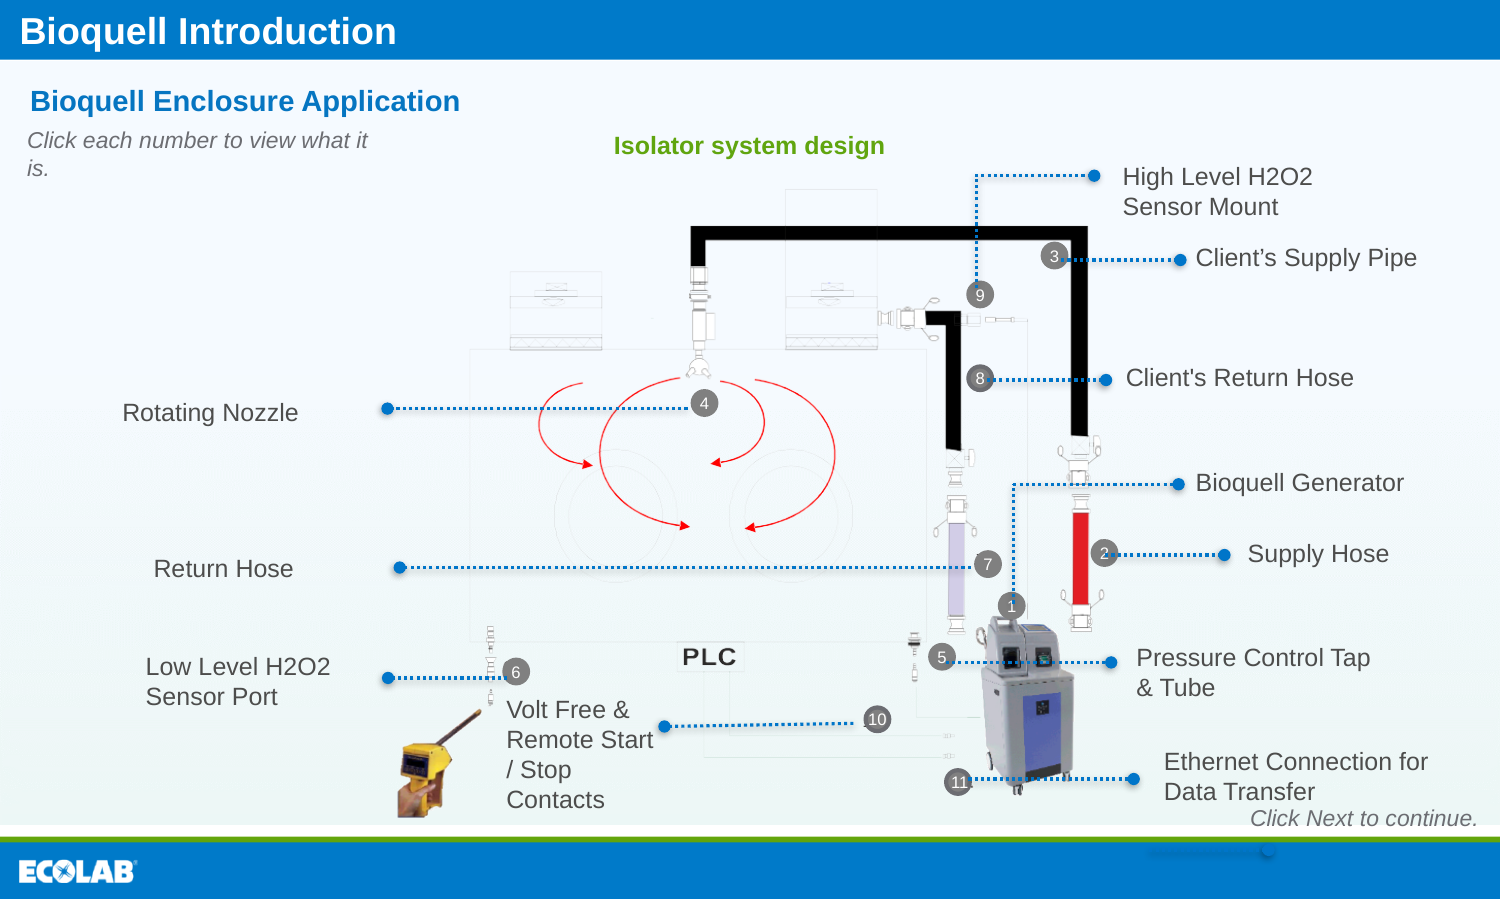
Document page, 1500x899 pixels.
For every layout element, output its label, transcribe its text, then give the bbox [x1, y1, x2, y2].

picture [0, 61, 1500, 825]
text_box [664, 723, 854, 727]
text_box Click Next to continue. [1235, 831, 1500, 839]
picture [12, 854, 143, 889]
